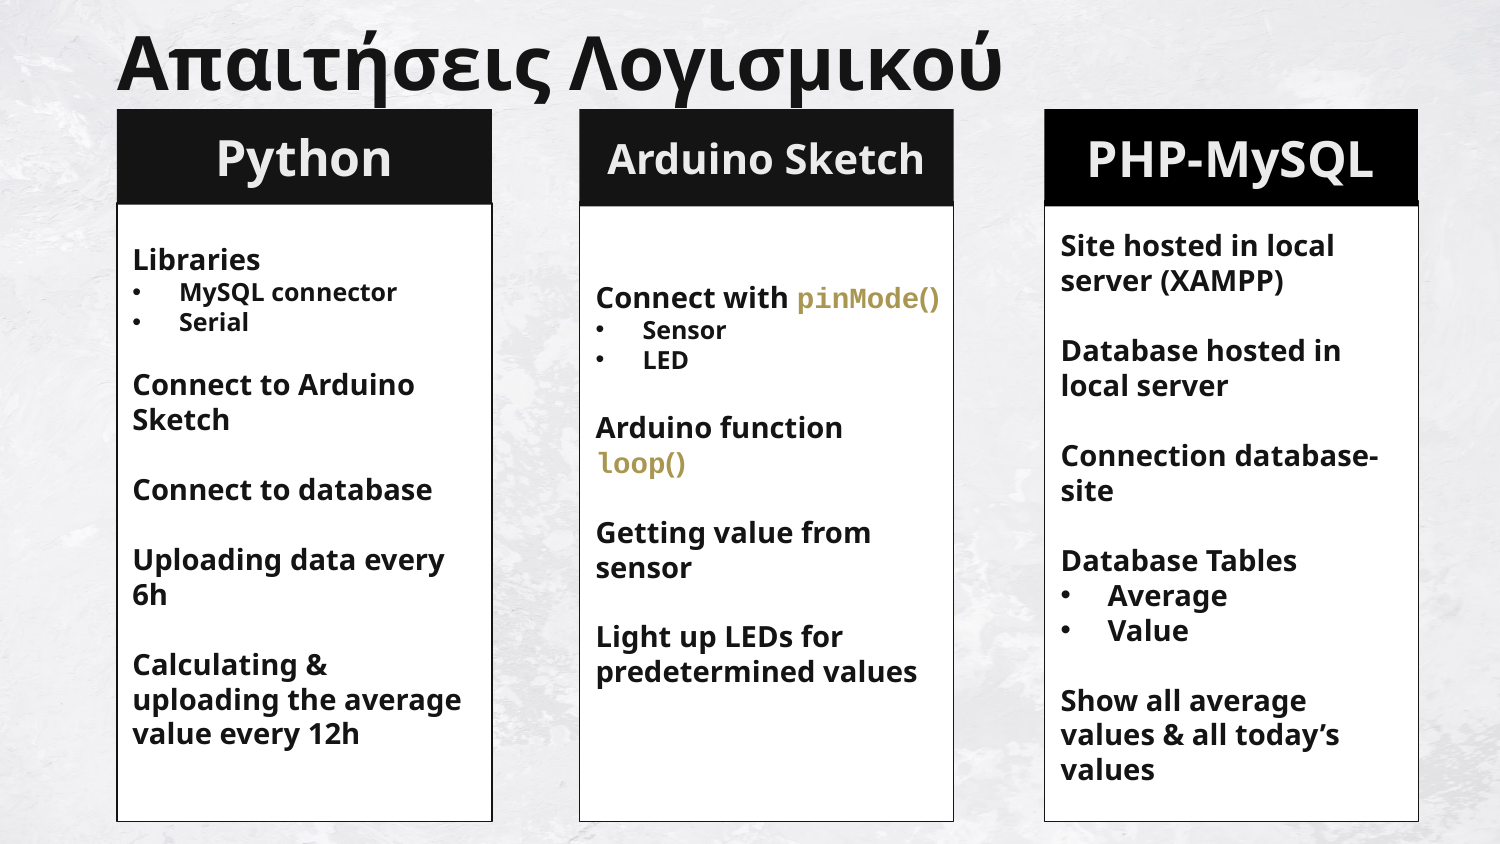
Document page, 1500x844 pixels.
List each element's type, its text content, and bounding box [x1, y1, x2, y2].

title Απαιτήσεις Λογισμικού [116, 15, 1383, 110]
subtitle Connect with pinMode() Sensor LED Arduino function loop() Getting value from sensor Light up LEDs for predetermined values [580, 201, 955, 739]
subtitle Site hosted in local server (XAMPP) Database hosted in local server Connection database-site Database Tables Average Value Show all average values & all today’s values [1045, 207, 1418, 822]
text_box [579, 207, 954, 822]
picture [0, 0, 1500, 844]
subtitle Libraries MySQL connector Serial Connect to Arduino Sketch Connect to database Uploading data every 6h Calculating & uploading the average value every 12h [117, 206, 492, 786]
text_box [116, 205, 492, 822]
title PHP-MySQL [1044, 109, 1418, 207]
title Python [116, 109, 492, 205]
title Arduino Sketch [579, 109, 954, 207]
